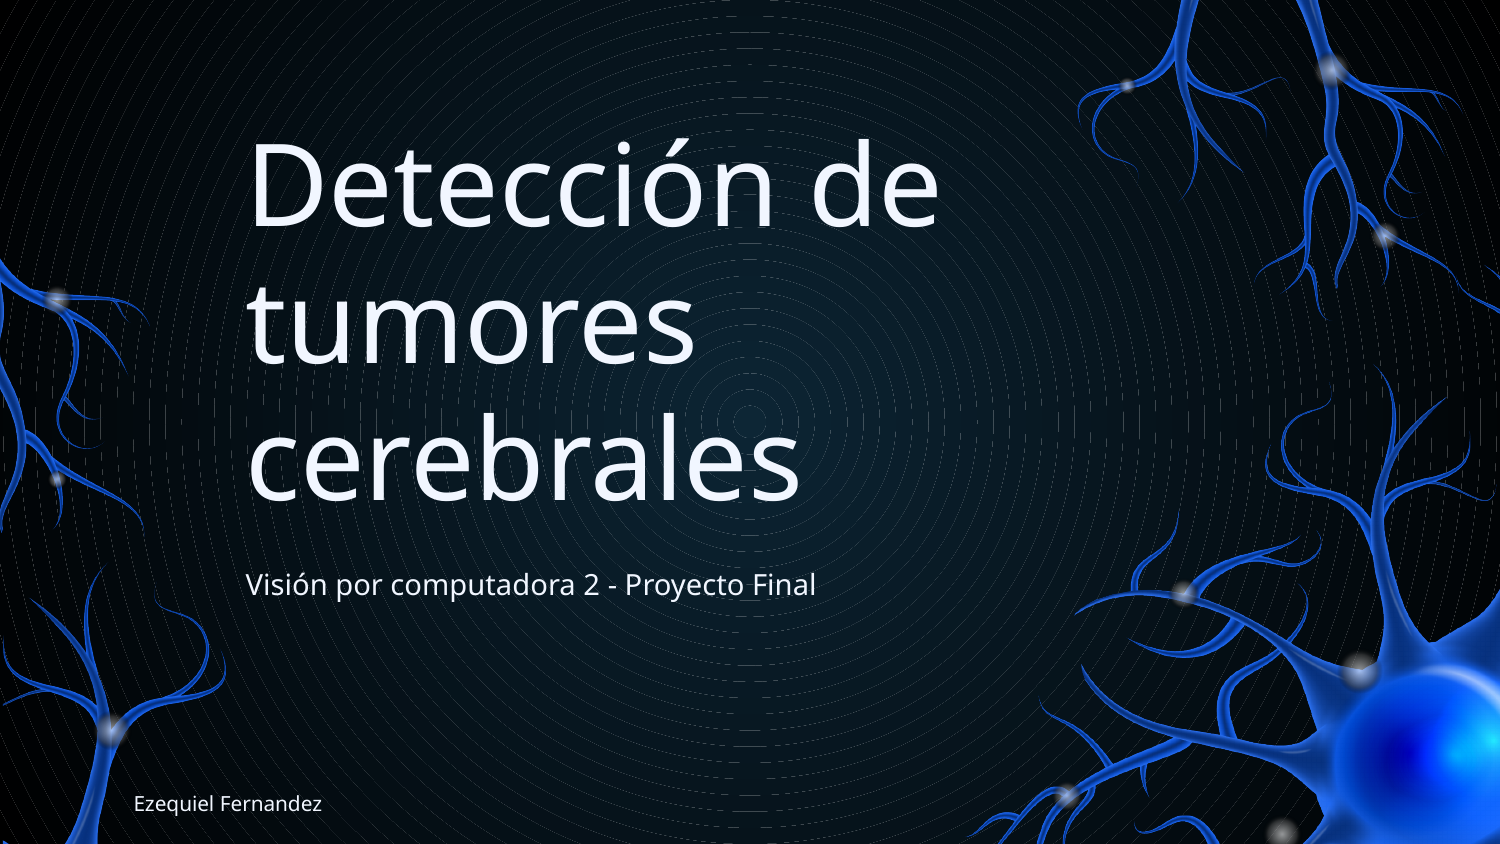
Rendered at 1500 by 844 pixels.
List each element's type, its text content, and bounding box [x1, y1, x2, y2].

text_box [1232, 784, 1332, 844]
picture [959, 0, 1500, 844]
text_box Ezequiel Fernandez [118, 778, 538, 829]
subtitle Visión por computadora 2 - Proyecto Final [230, 551, 989, 615]
title Detección de tumores cerebrales [230, 228, 1270, 539]
picture [0, 110, 226, 844]
